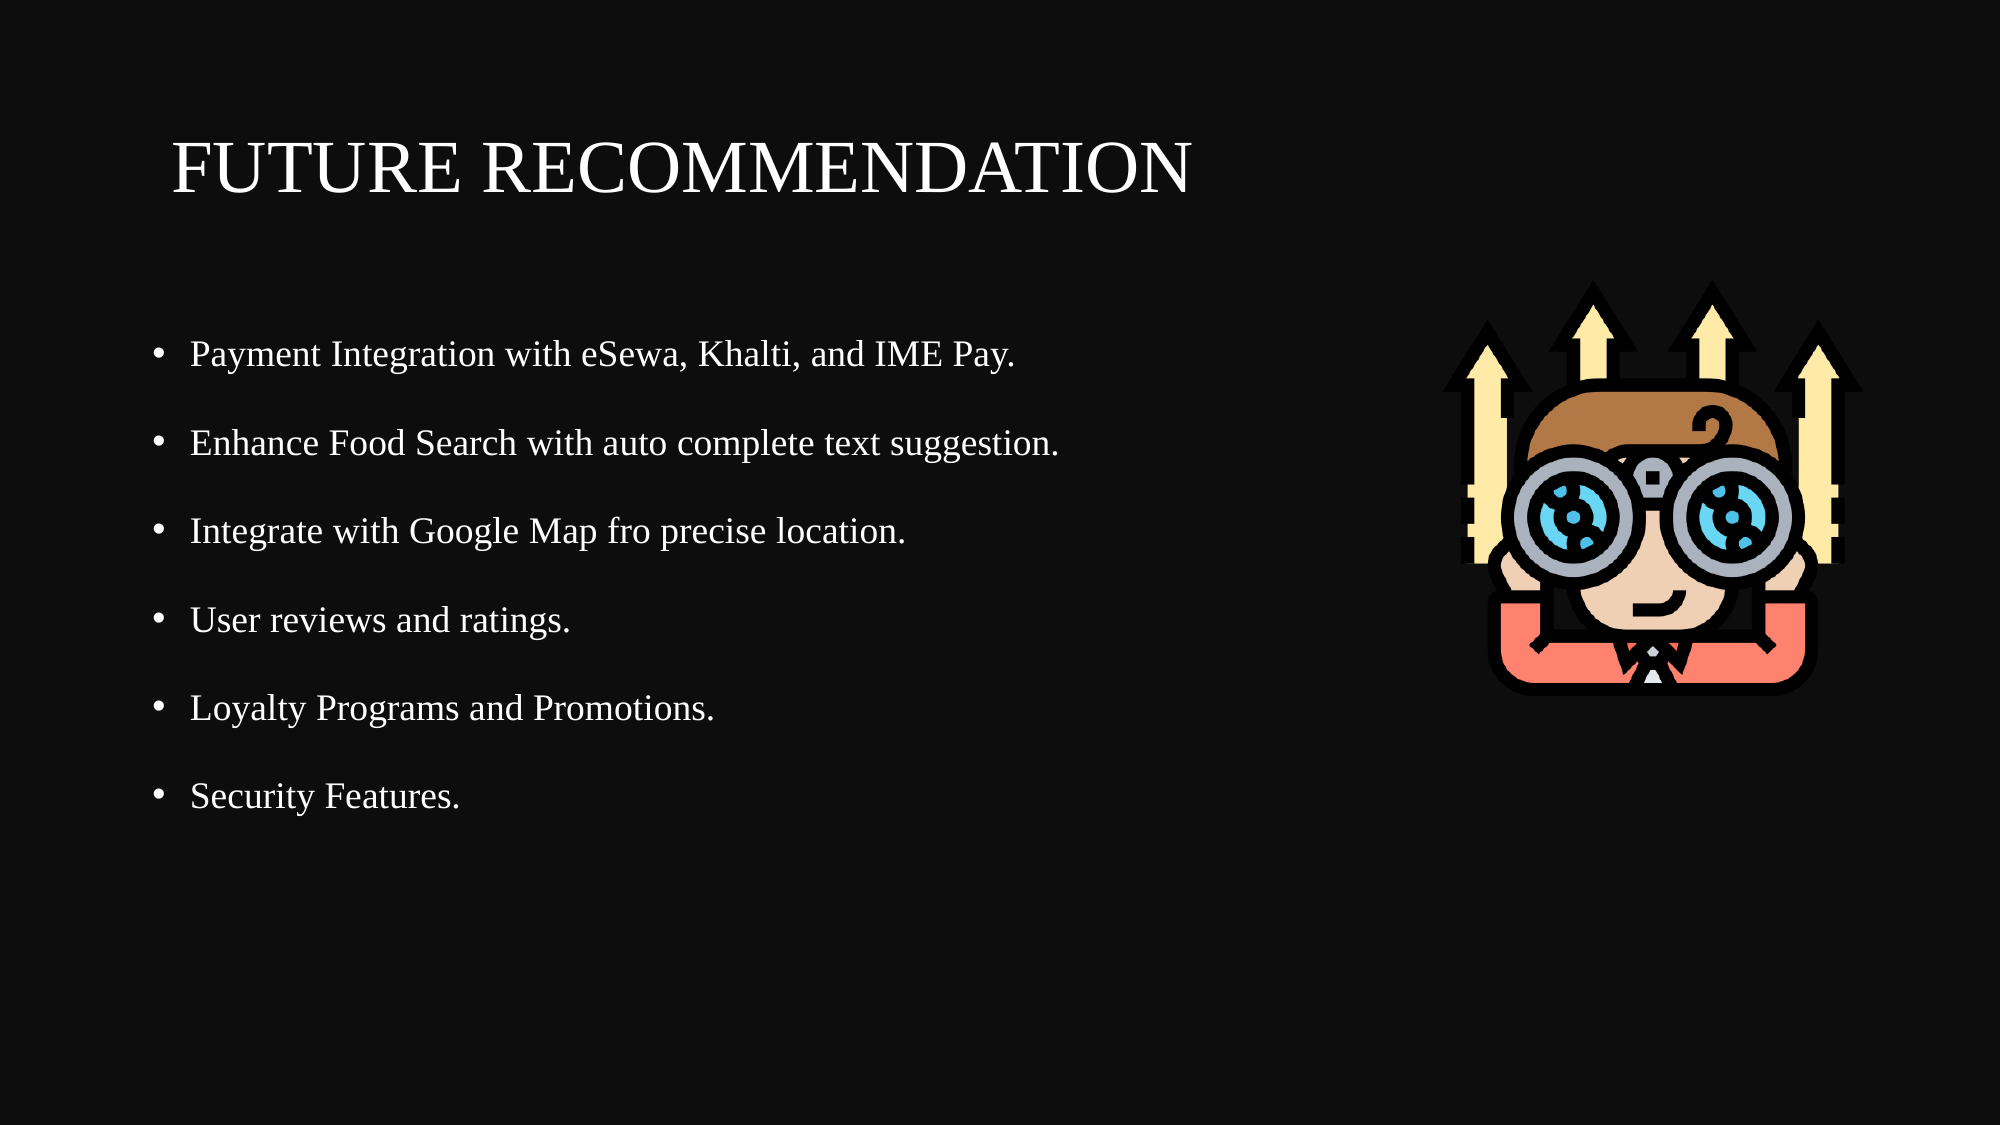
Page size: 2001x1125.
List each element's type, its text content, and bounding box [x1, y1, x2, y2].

picture [1441, 277, 1863, 698]
list Payment Integration with eSewa, Khalti, and IME Pay. Enhance Food Search with auto complete text suggestion. Integrate with Google Map fro precise location. User reviews and ratings. Loyalty Programs and Promotions. Security Features. [137, 299, 1280, 841]
title FUTURE RECOMMENDATION [137, 59, 1863, 278]
